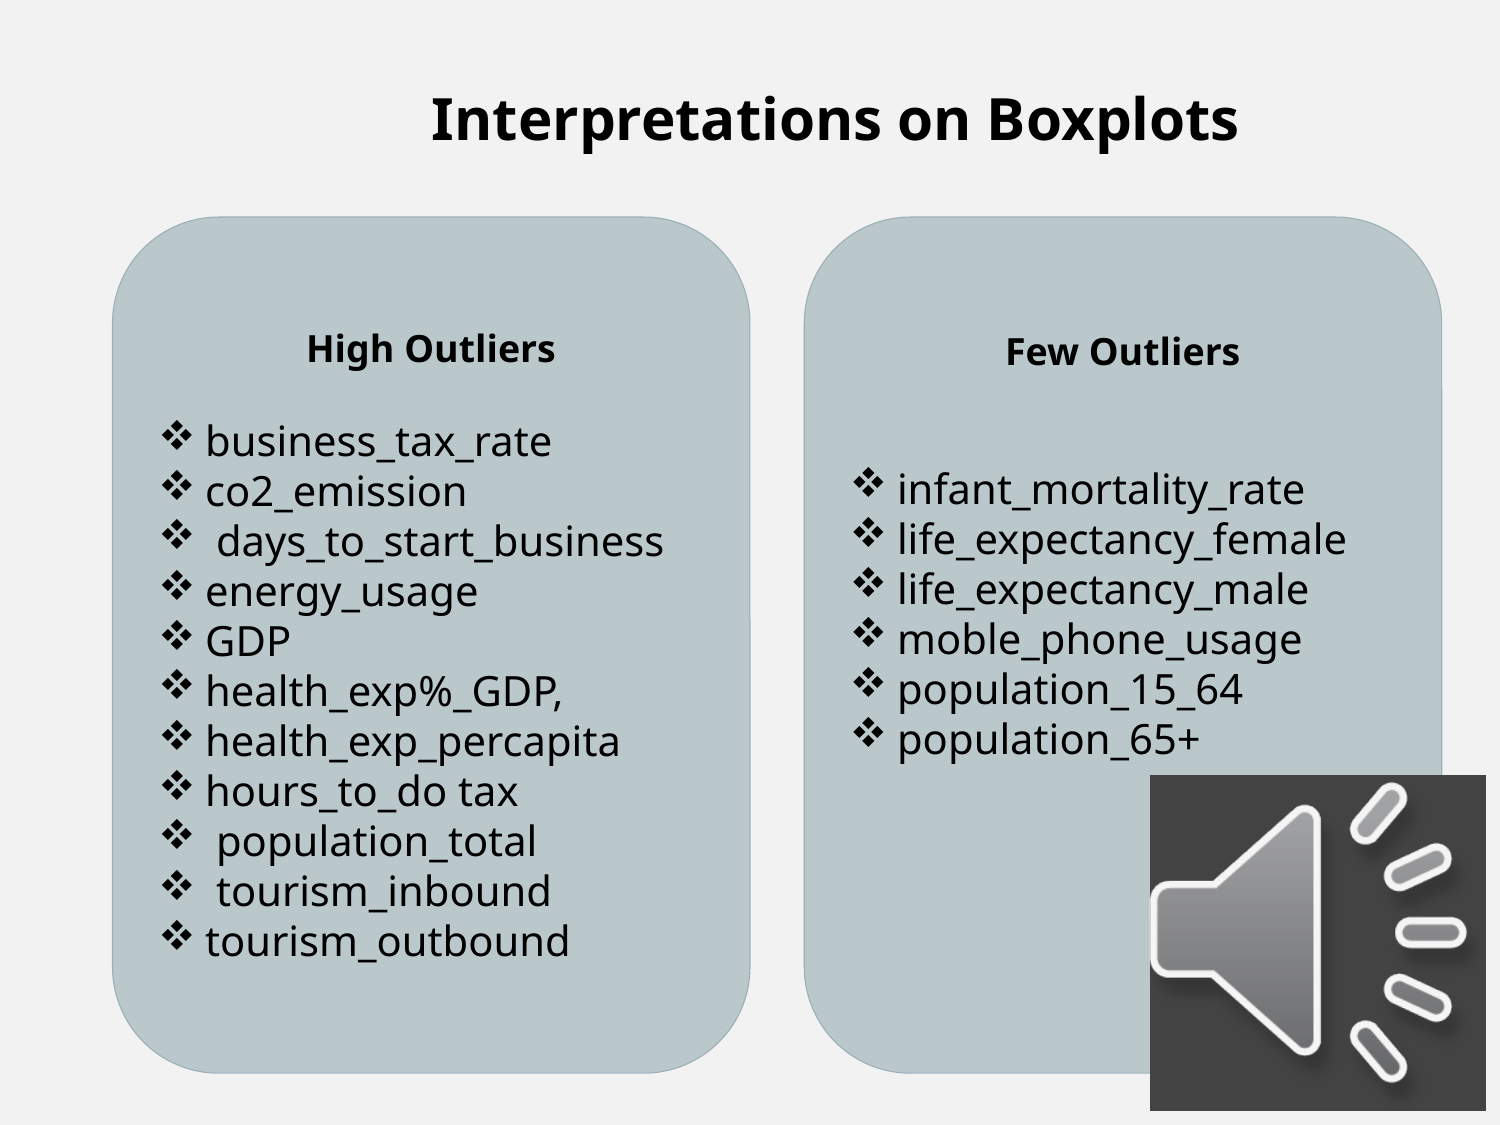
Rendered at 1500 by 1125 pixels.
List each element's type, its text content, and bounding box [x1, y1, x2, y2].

picture [1148, 773, 1487, 1112]
text_box Interpretations on Boxplots [374, 91, 1297, 159]
text_box High Outliers business_tax_rate co2_emission days_to_start_business energy_usage GDP health_exp%_GDP, health_exp_percapita hours_to_do tax population_total tourism_inbound tourism_outbound [111, 216, 751, 1074]
text_box Few Outliers infant_mortality_rate life_expectancy_female life_expectancy_male moble_phone_usage population_15_64 population_65+ [803, 216, 1443, 1074]
